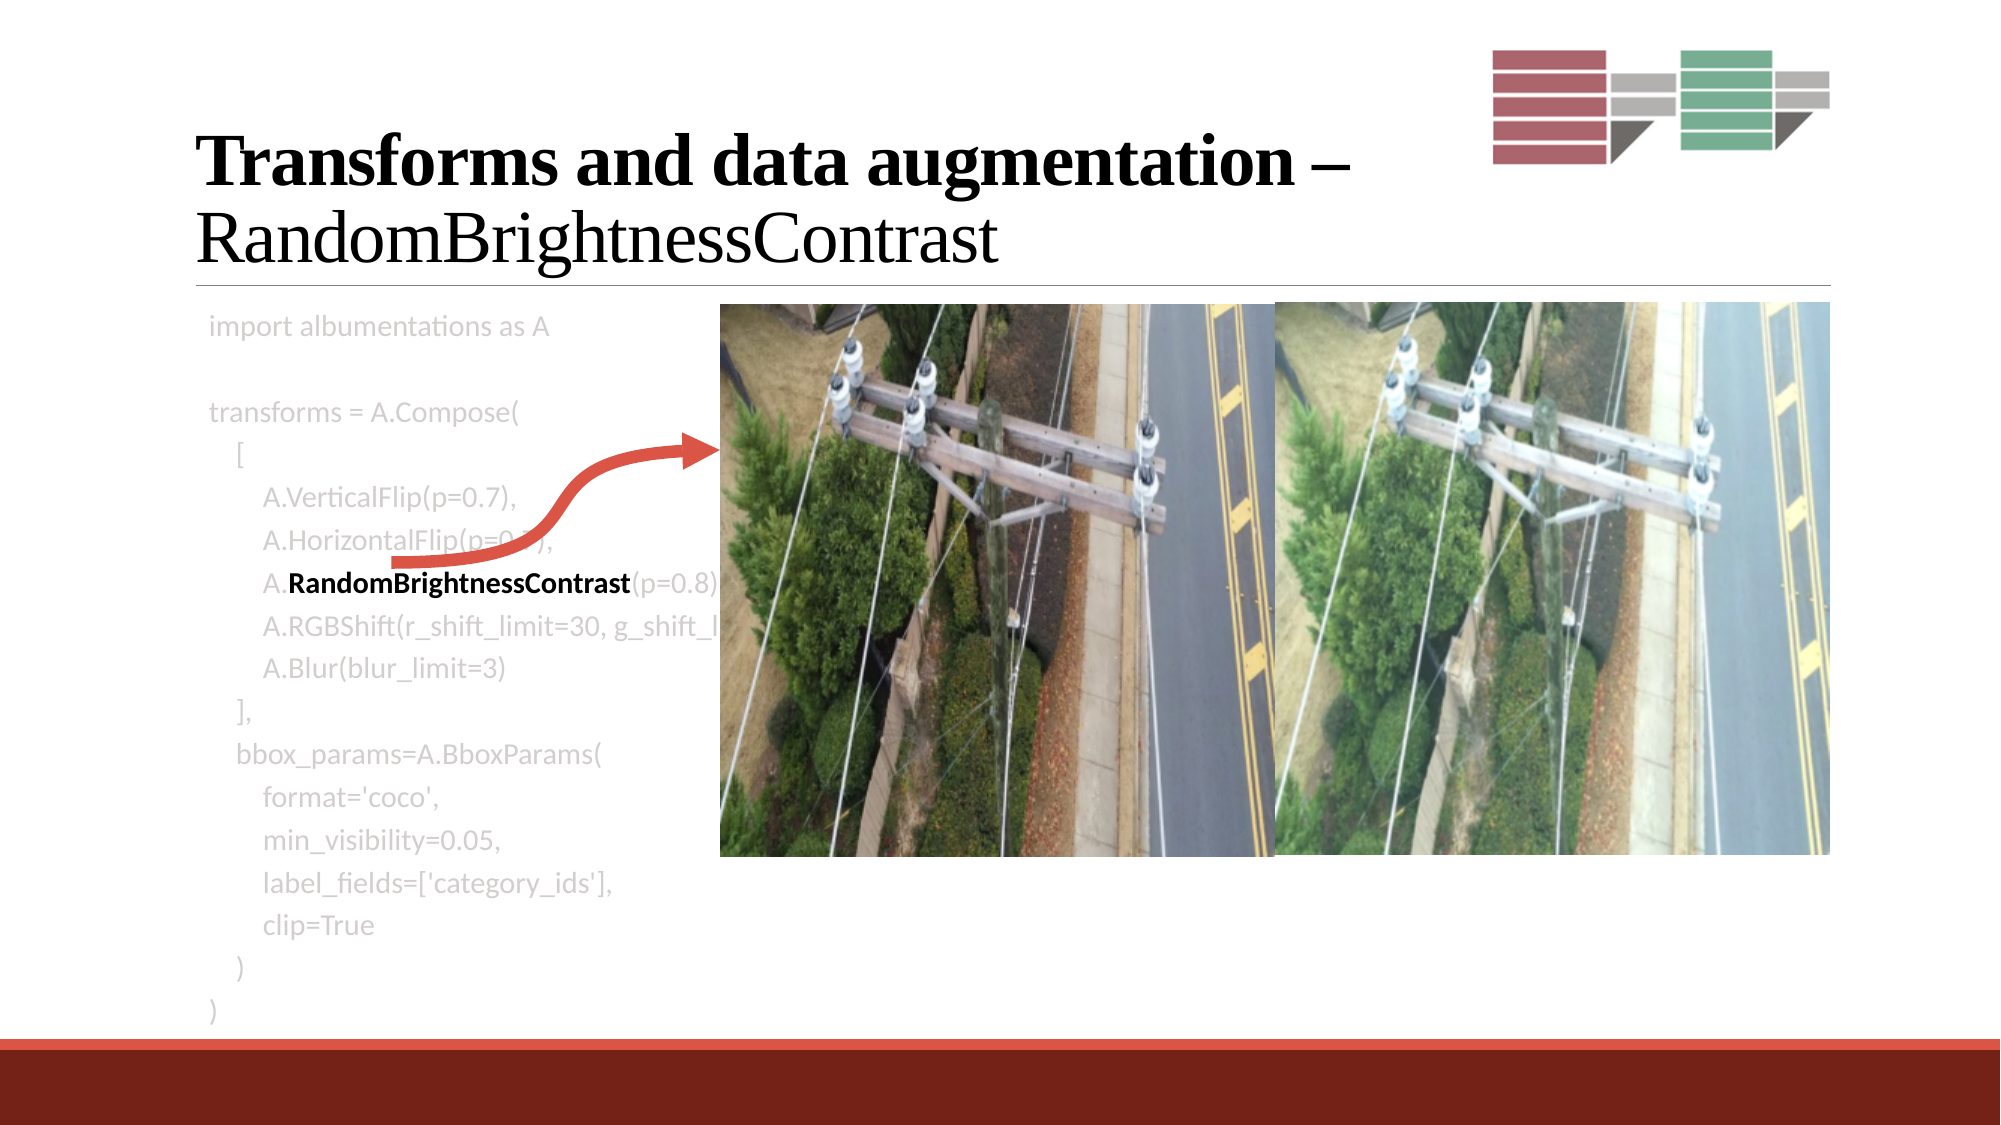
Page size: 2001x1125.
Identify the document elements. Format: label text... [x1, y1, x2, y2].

list import albumentations as A transforms = A.Compose( [ A.VerticalFlip(p=0.7), A.HorizontalFlip(p=0.7), A.RandomBrightnessContrast(p=0.8), A.RGBShift(r_shift_limit=30, g_shift_limit=30, b_shift_limit=30, p=0.3), A.Blur(blur_limit=3) ], bbox_params=A.BboxParams( format='coco', min_visibility=0.05, label_fields=['category_ids'], clip=True ) ) [180, 302, 1830, 1037]
title Transforms and data augmentation – RandomBrightnessContrast [180, 47, 1485, 285]
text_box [390, 449, 721, 563]
title Model testing – Intersection Over Union [1491, 47, 1830, 168]
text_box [719, 302, 1831, 857]
